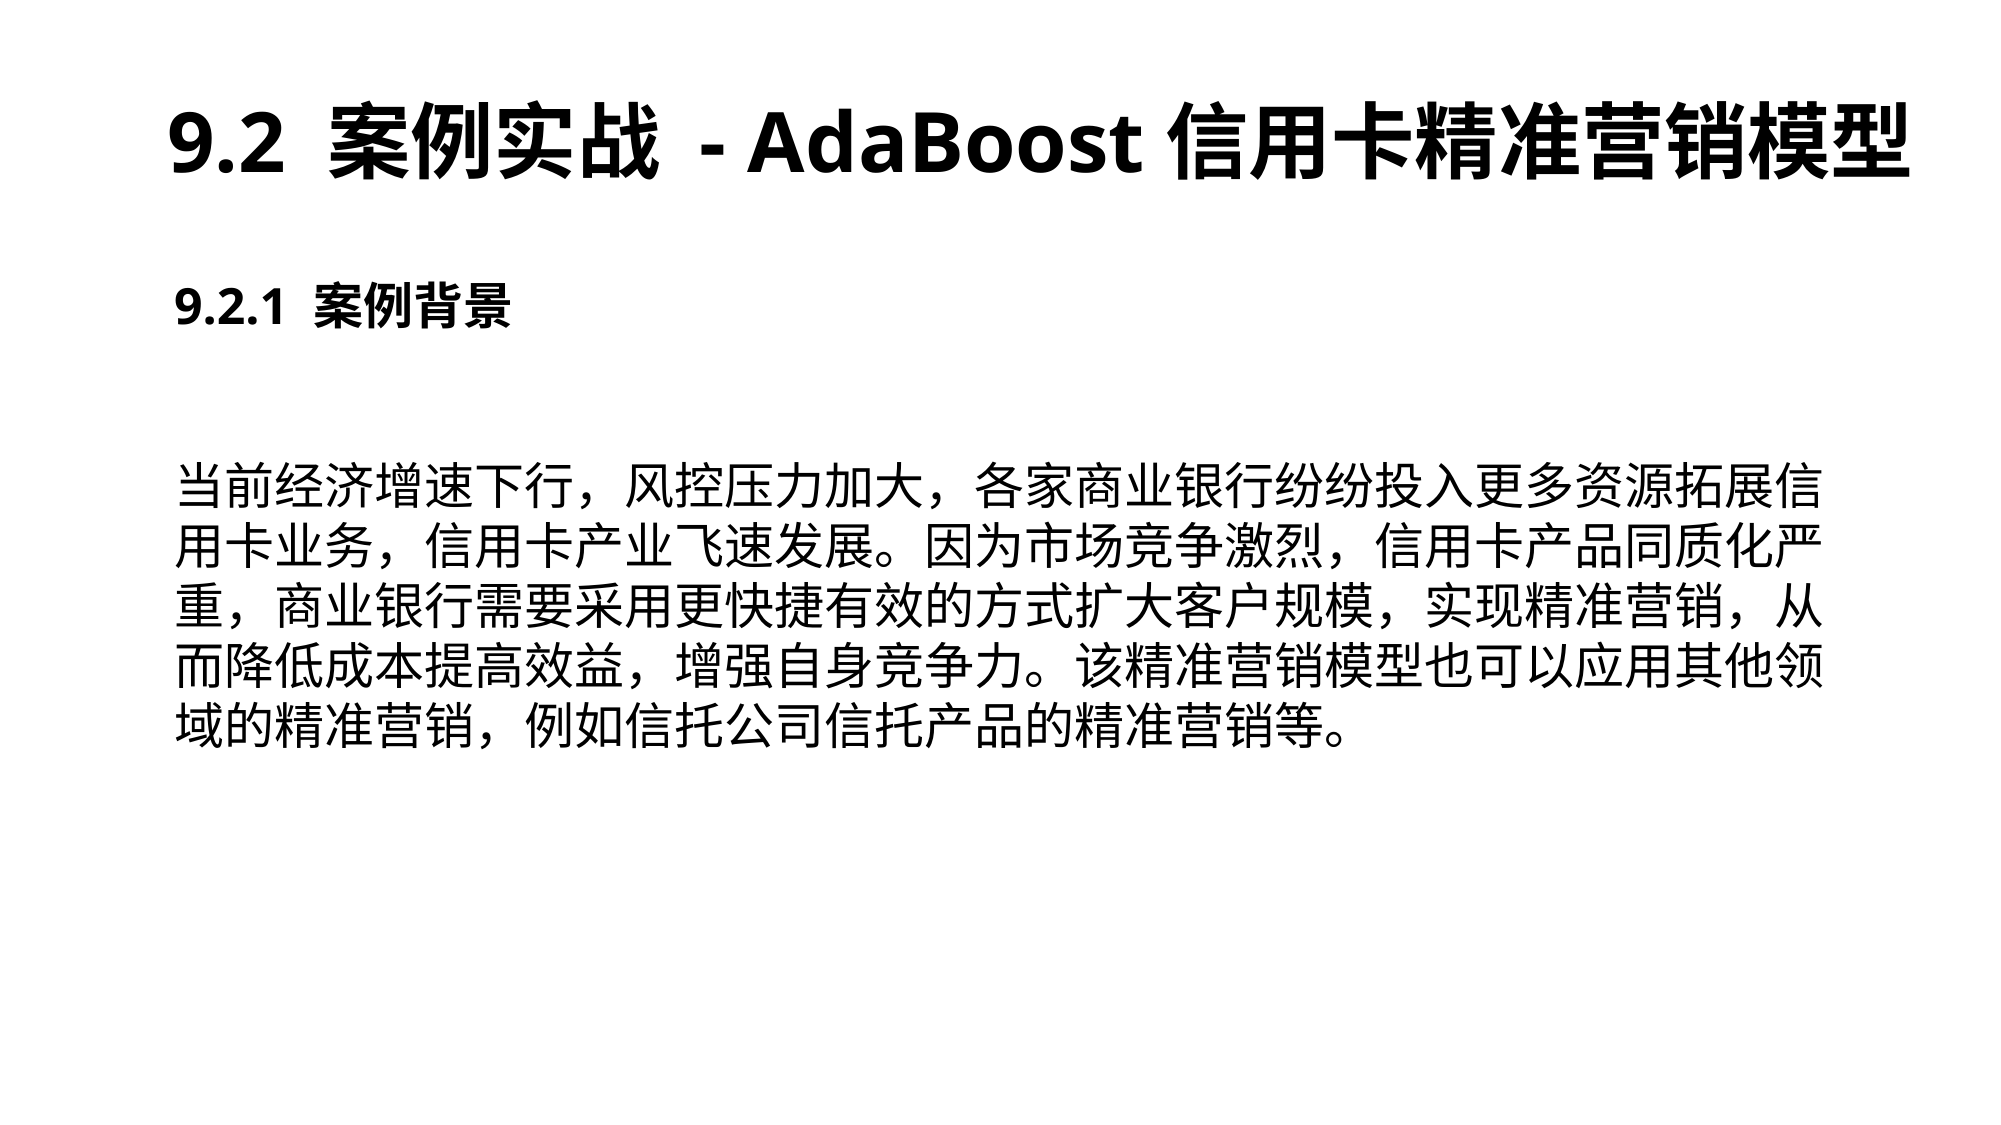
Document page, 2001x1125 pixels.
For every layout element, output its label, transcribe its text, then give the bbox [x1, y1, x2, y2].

text_box 9.2 案例实战 - AdaBoost信用卡精准营销模型 [152, 81, 1930, 197]
text_box 9.2.1 案例背景 当前经济增速下行，风控压力加大，各家商业银行纷纷投入更多资源拓展信用卡业务，信用卡产业飞速发展。因为市场竞争激烈，信用卡产品同质化严重，商业银行需要采用更快捷有效的方式扩大客户规模，实现精准营销，从而降低成本提高效益，增强自身竞争力。该精准营销模型也可以应用其他领域的精准营销，例如信托公司信托产品的精准营销等。 [159, 267, 1841, 762]
